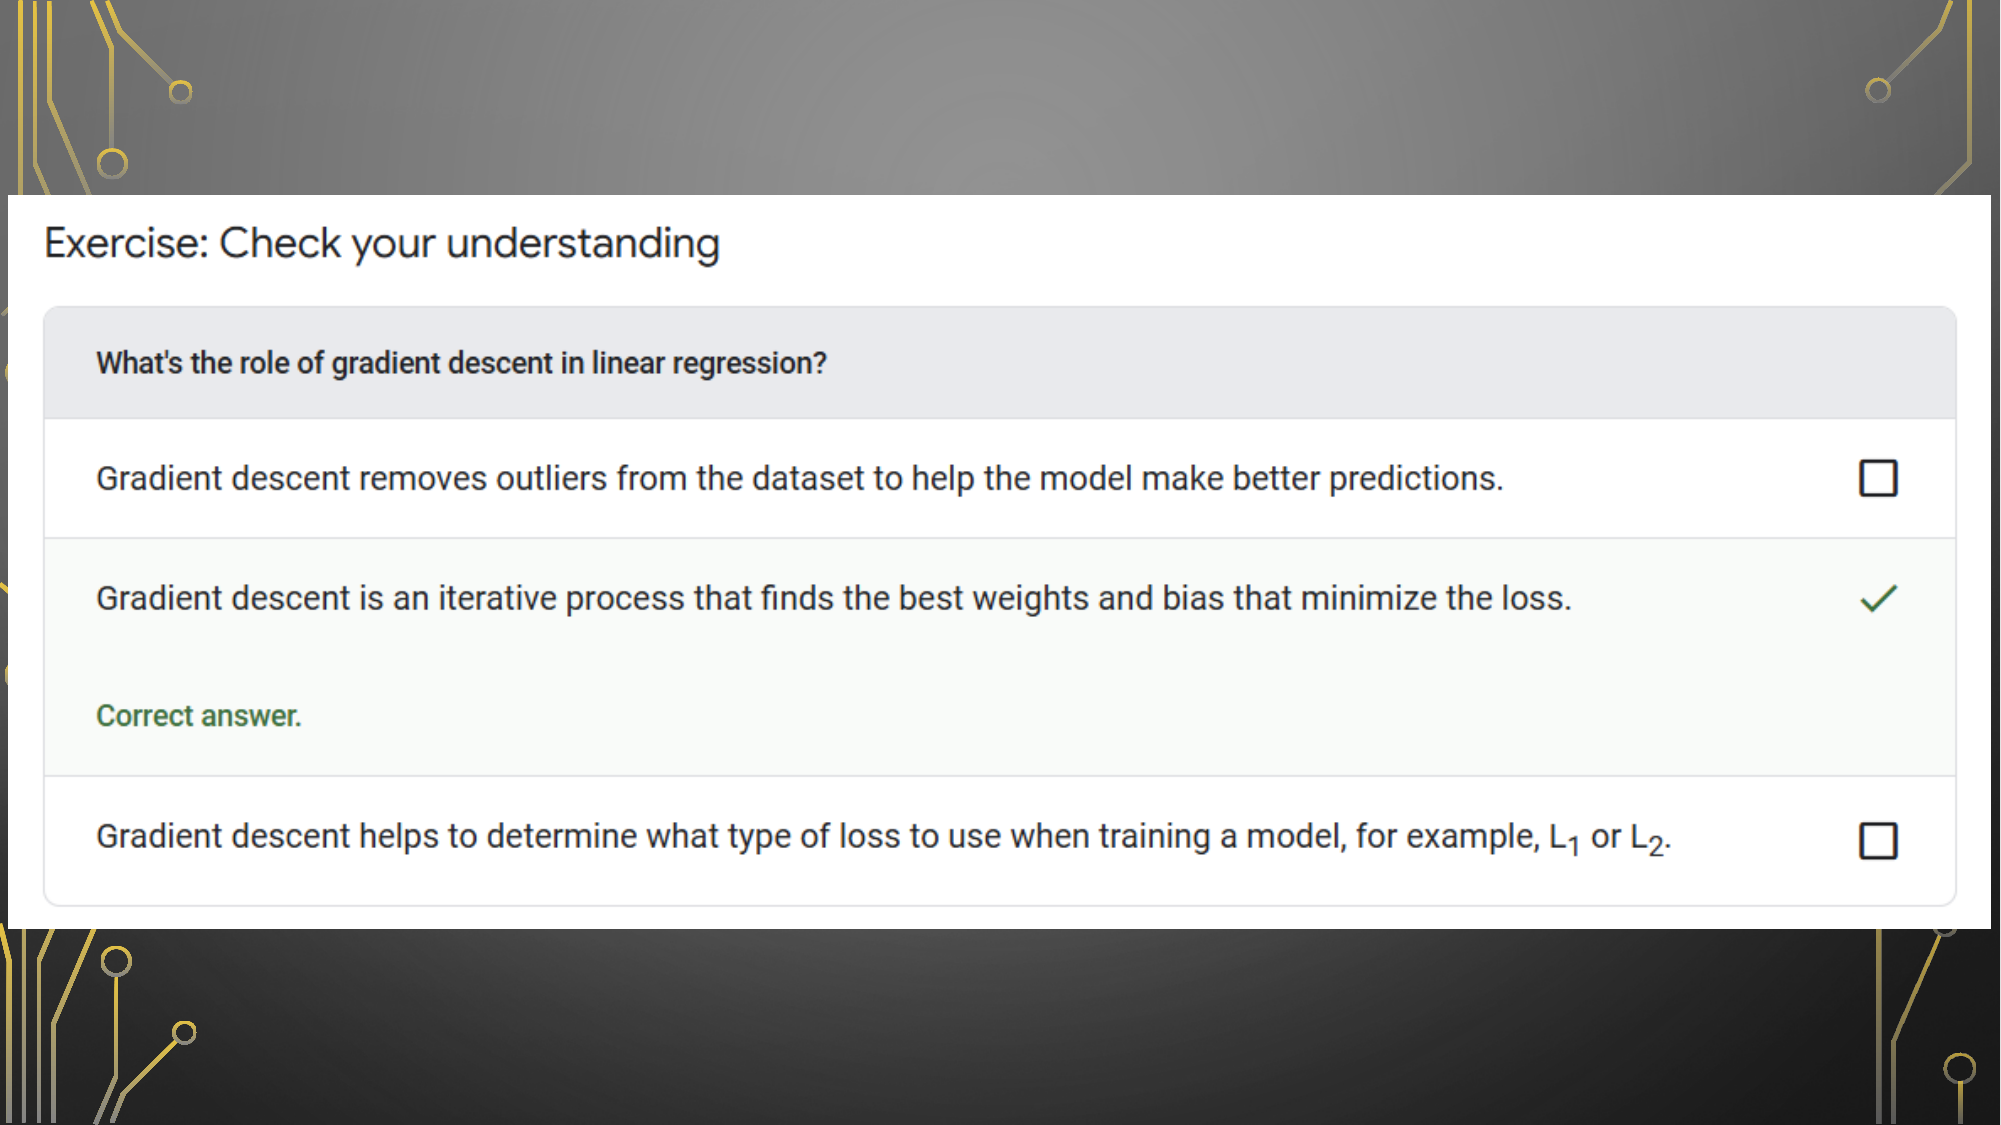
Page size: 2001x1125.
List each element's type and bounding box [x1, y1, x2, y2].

picture [8, 195, 1992, 930]
